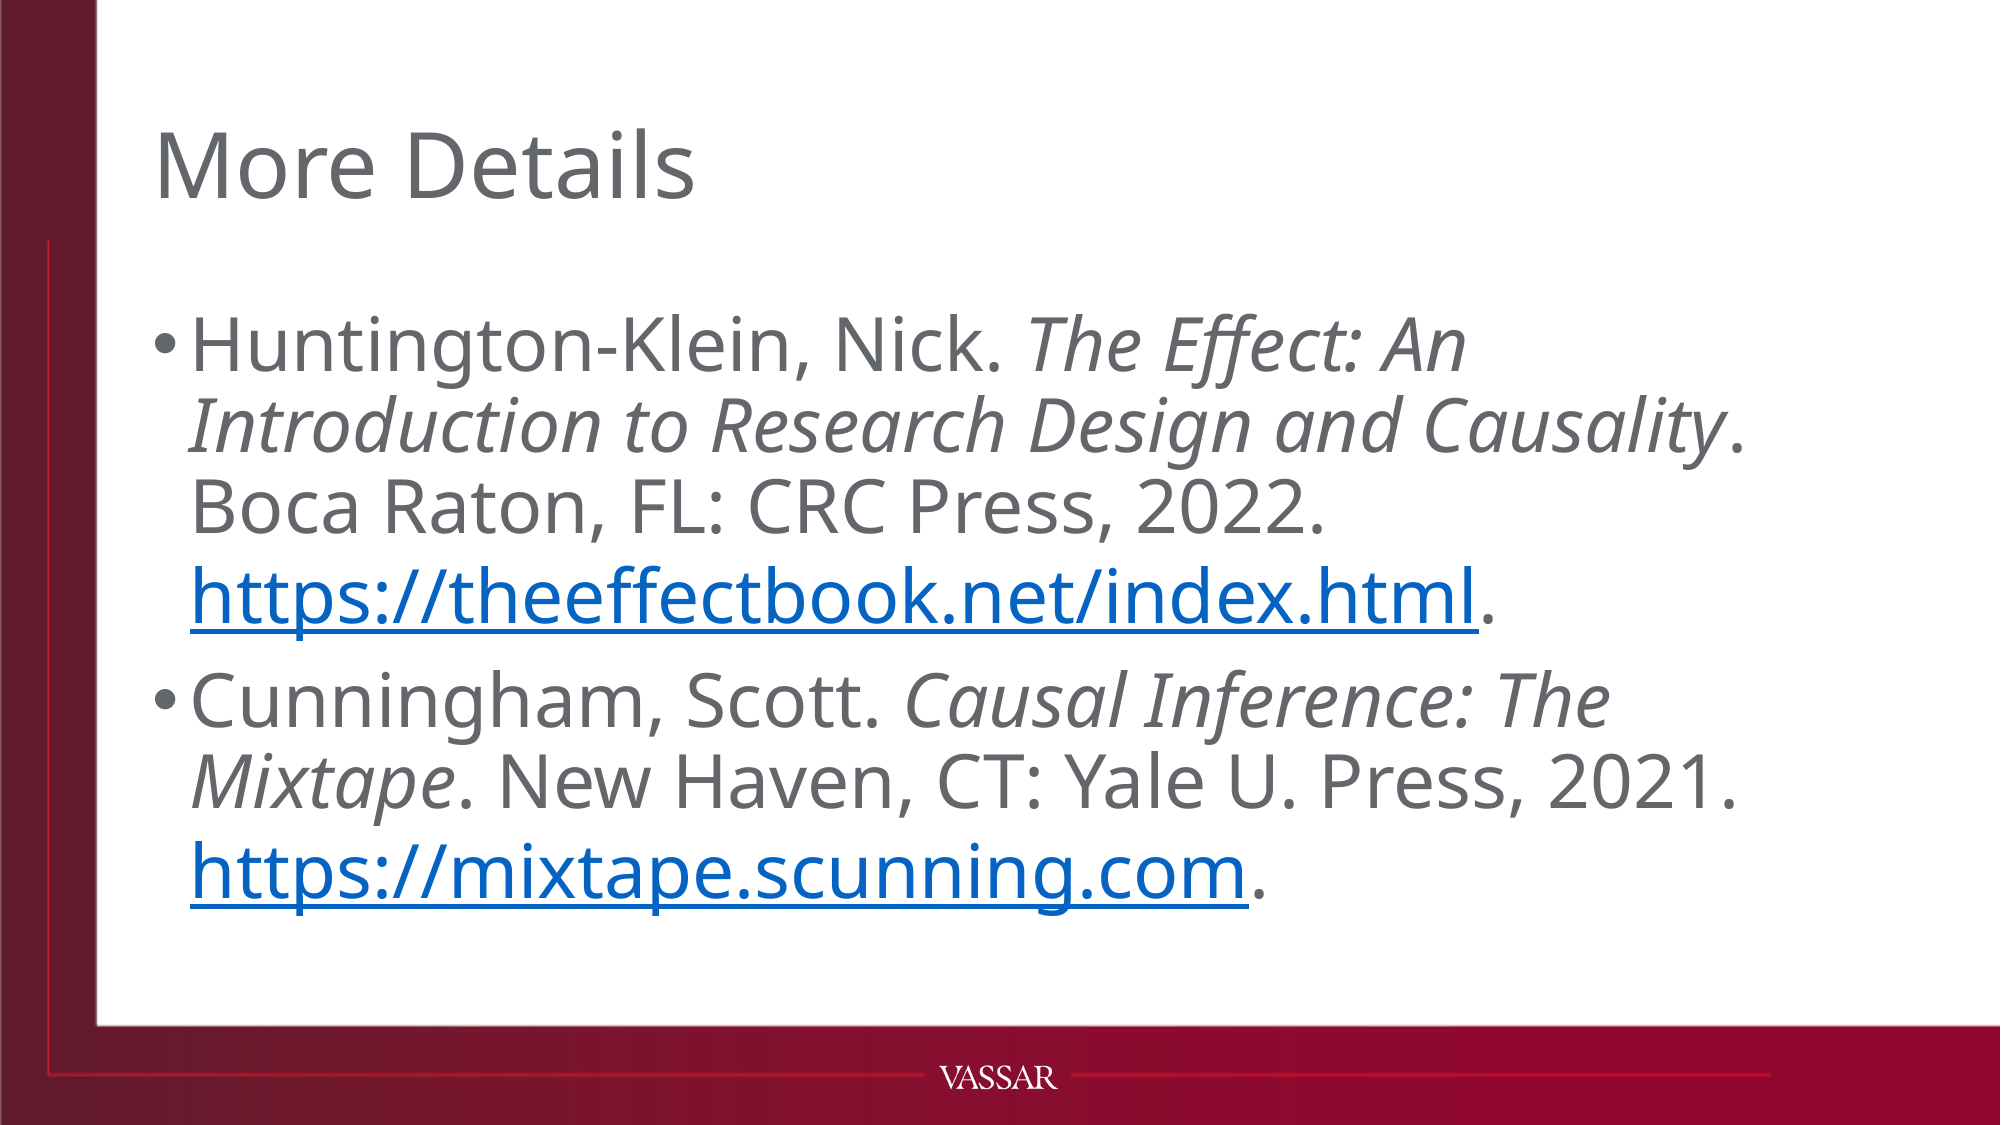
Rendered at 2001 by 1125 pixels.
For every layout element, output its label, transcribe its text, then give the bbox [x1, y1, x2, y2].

title More Details [137, 59, 1863, 278]
picture [0, 0, 2000, 1125]
list Huntington-Klein, Nick. The Effect: An Introduction to Research Design and Causality. Boca Raton, FL: CRC Press, 2022. https://theeffectbook.net/index.html. Cunningham, Scott. Causal Inference: The Mixtape. New Haven, CT: Yale U. Press, 2021. https://mixtape.scunning.com. [137, 299, 1863, 1014]
